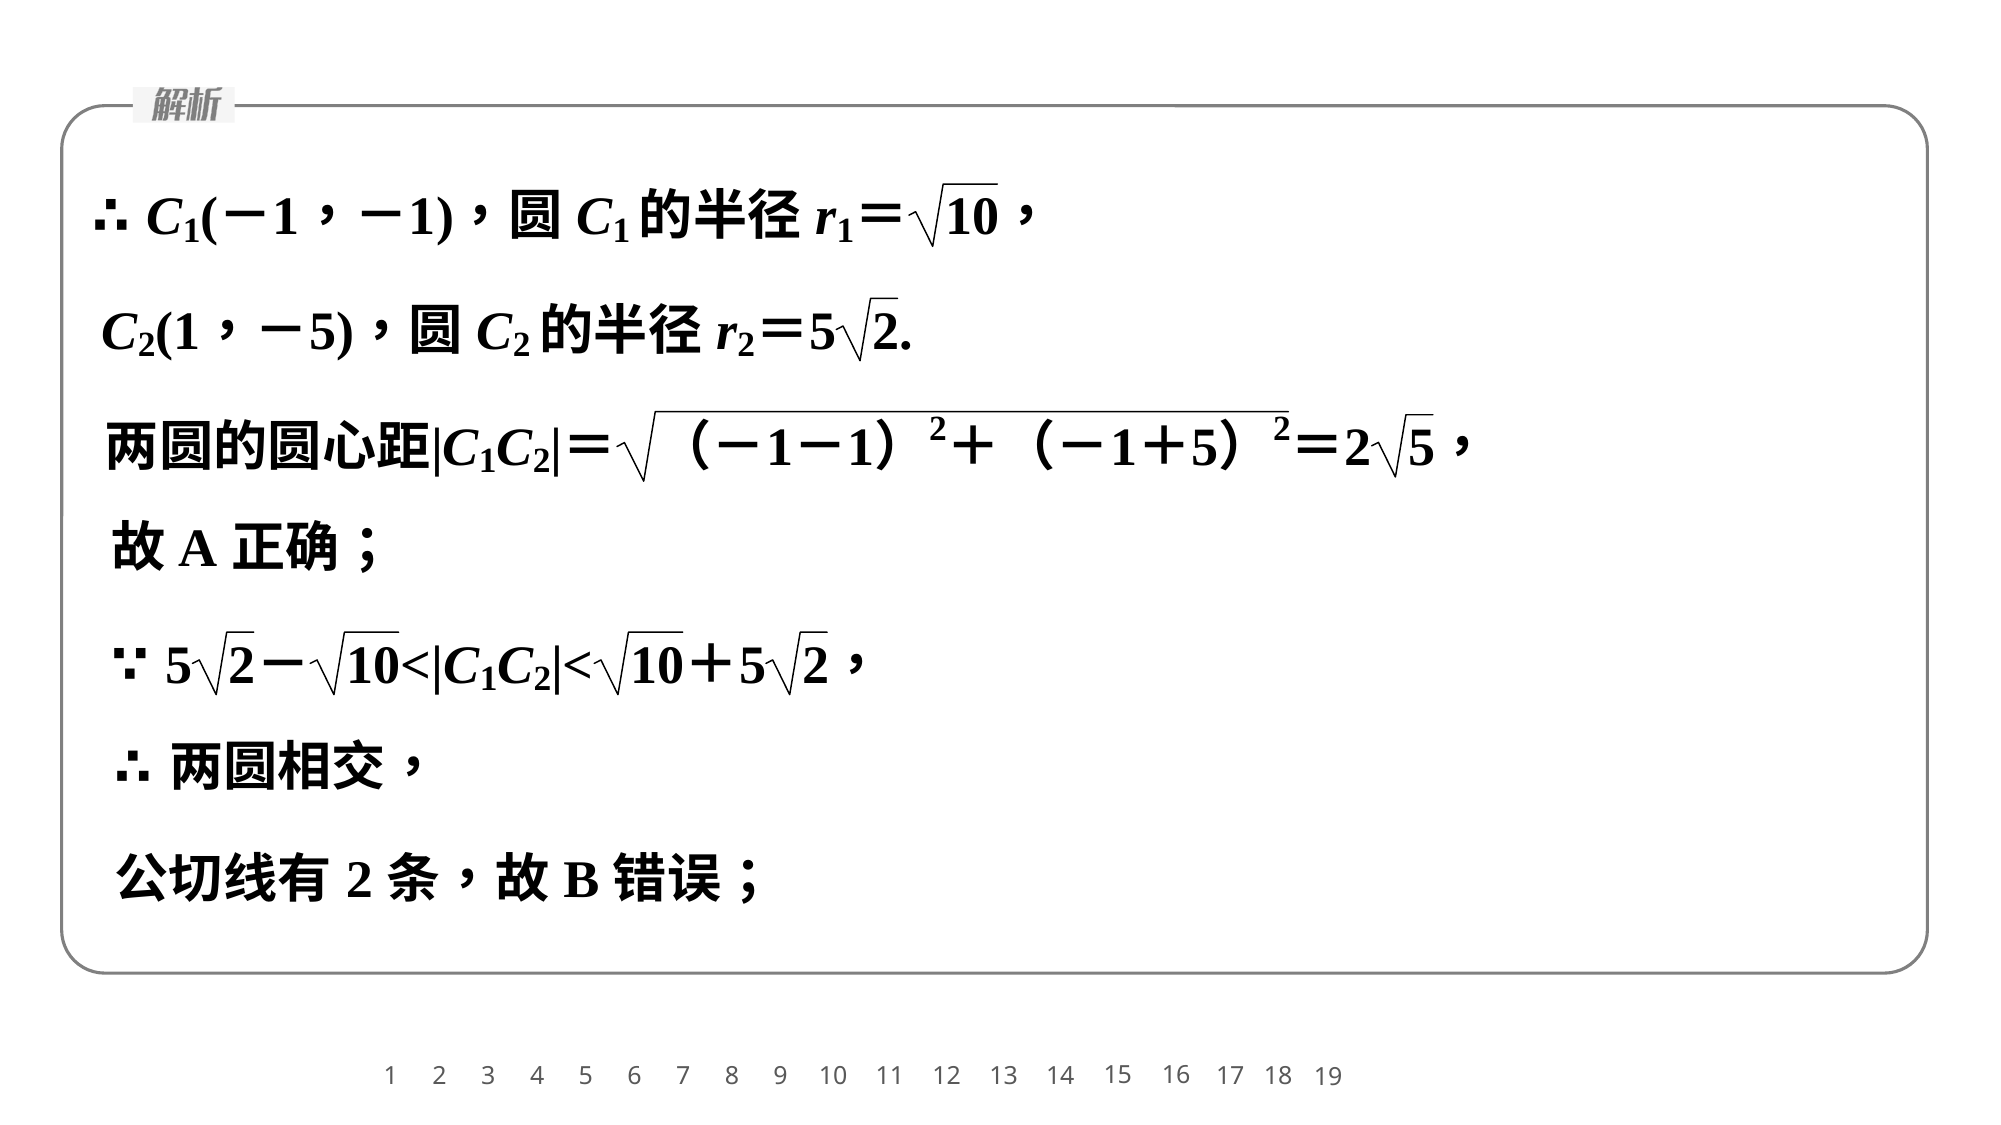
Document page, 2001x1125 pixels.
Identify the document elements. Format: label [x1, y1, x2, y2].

text_box [104, 395, 1845, 494]
text_box [114, 831, 1855, 928]
text_box [92, 166, 1832, 265]
text_box [61, 87, 1928, 974]
text_box [101, 281, 1842, 379]
text_box [114, 718, 1855, 815]
text_box [110, 498, 1851, 596]
text_box [110, 614, 1851, 713]
